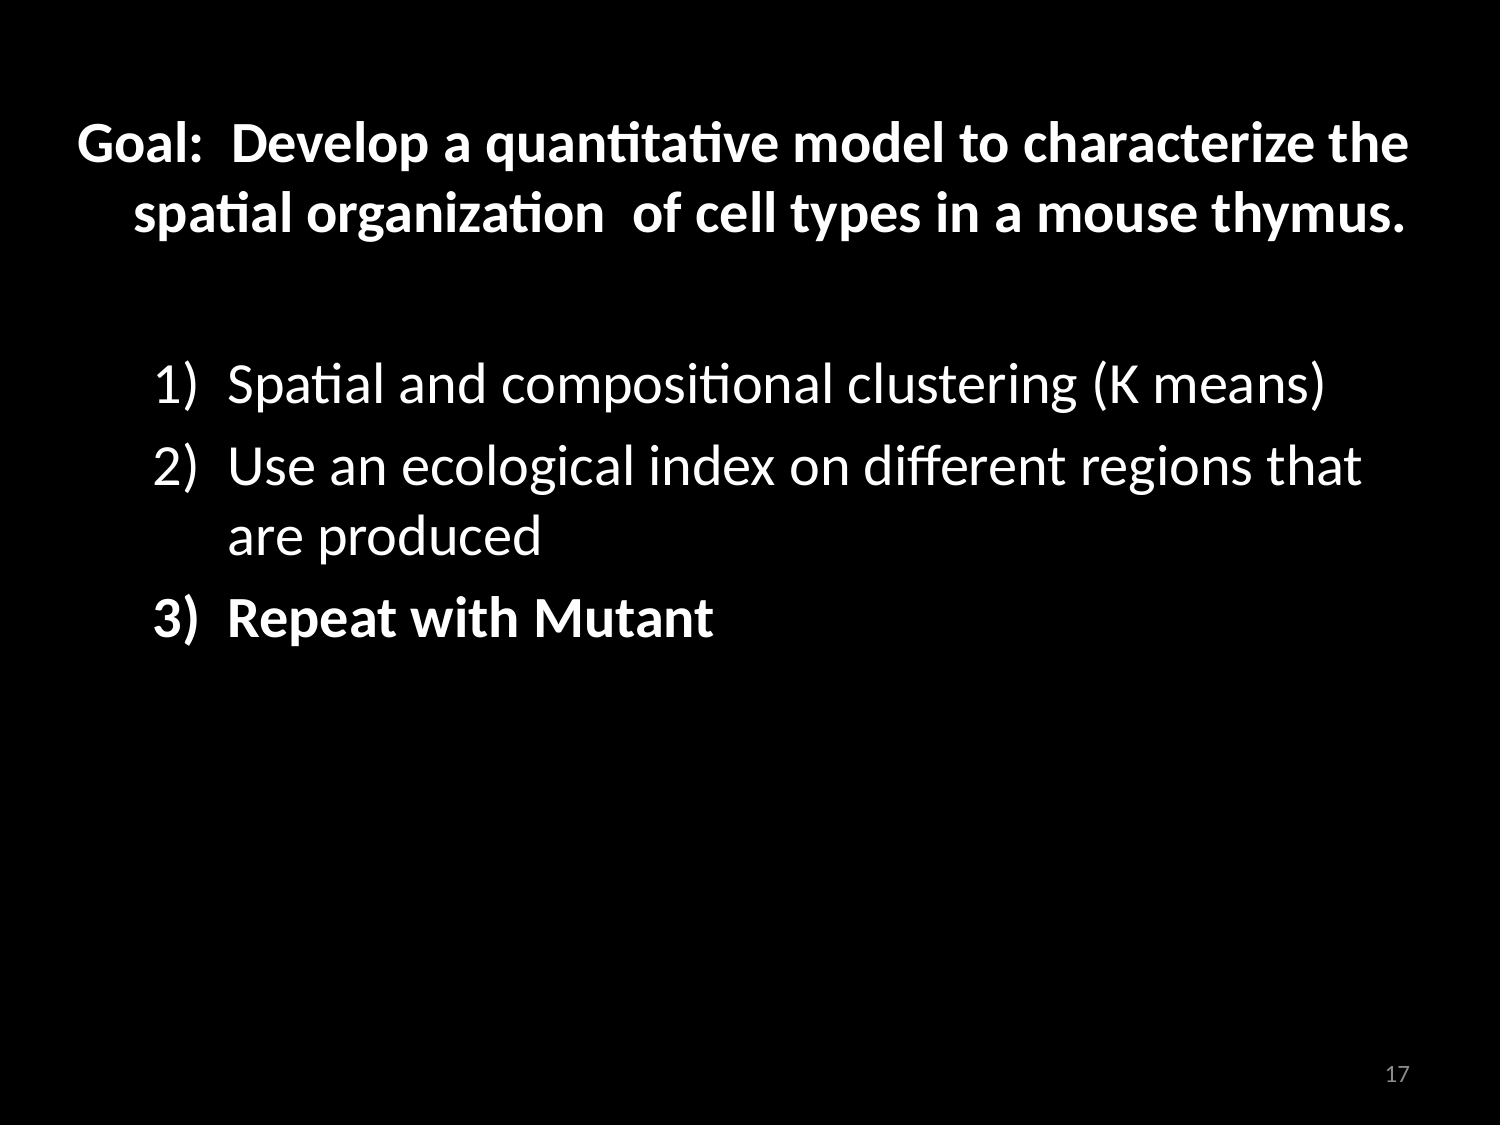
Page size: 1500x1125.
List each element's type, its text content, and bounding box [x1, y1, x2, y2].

slide_number 17 [1074, 1042, 1425, 1103]
list Goal: Develop a quantitative model to characterize the spatial organization of cell types in a mouse thymus. Spatial and compositional clustering (K means) Use an ecological index on different regions that are produced Repeat with Mutant [62, 24, 1450, 1125]
